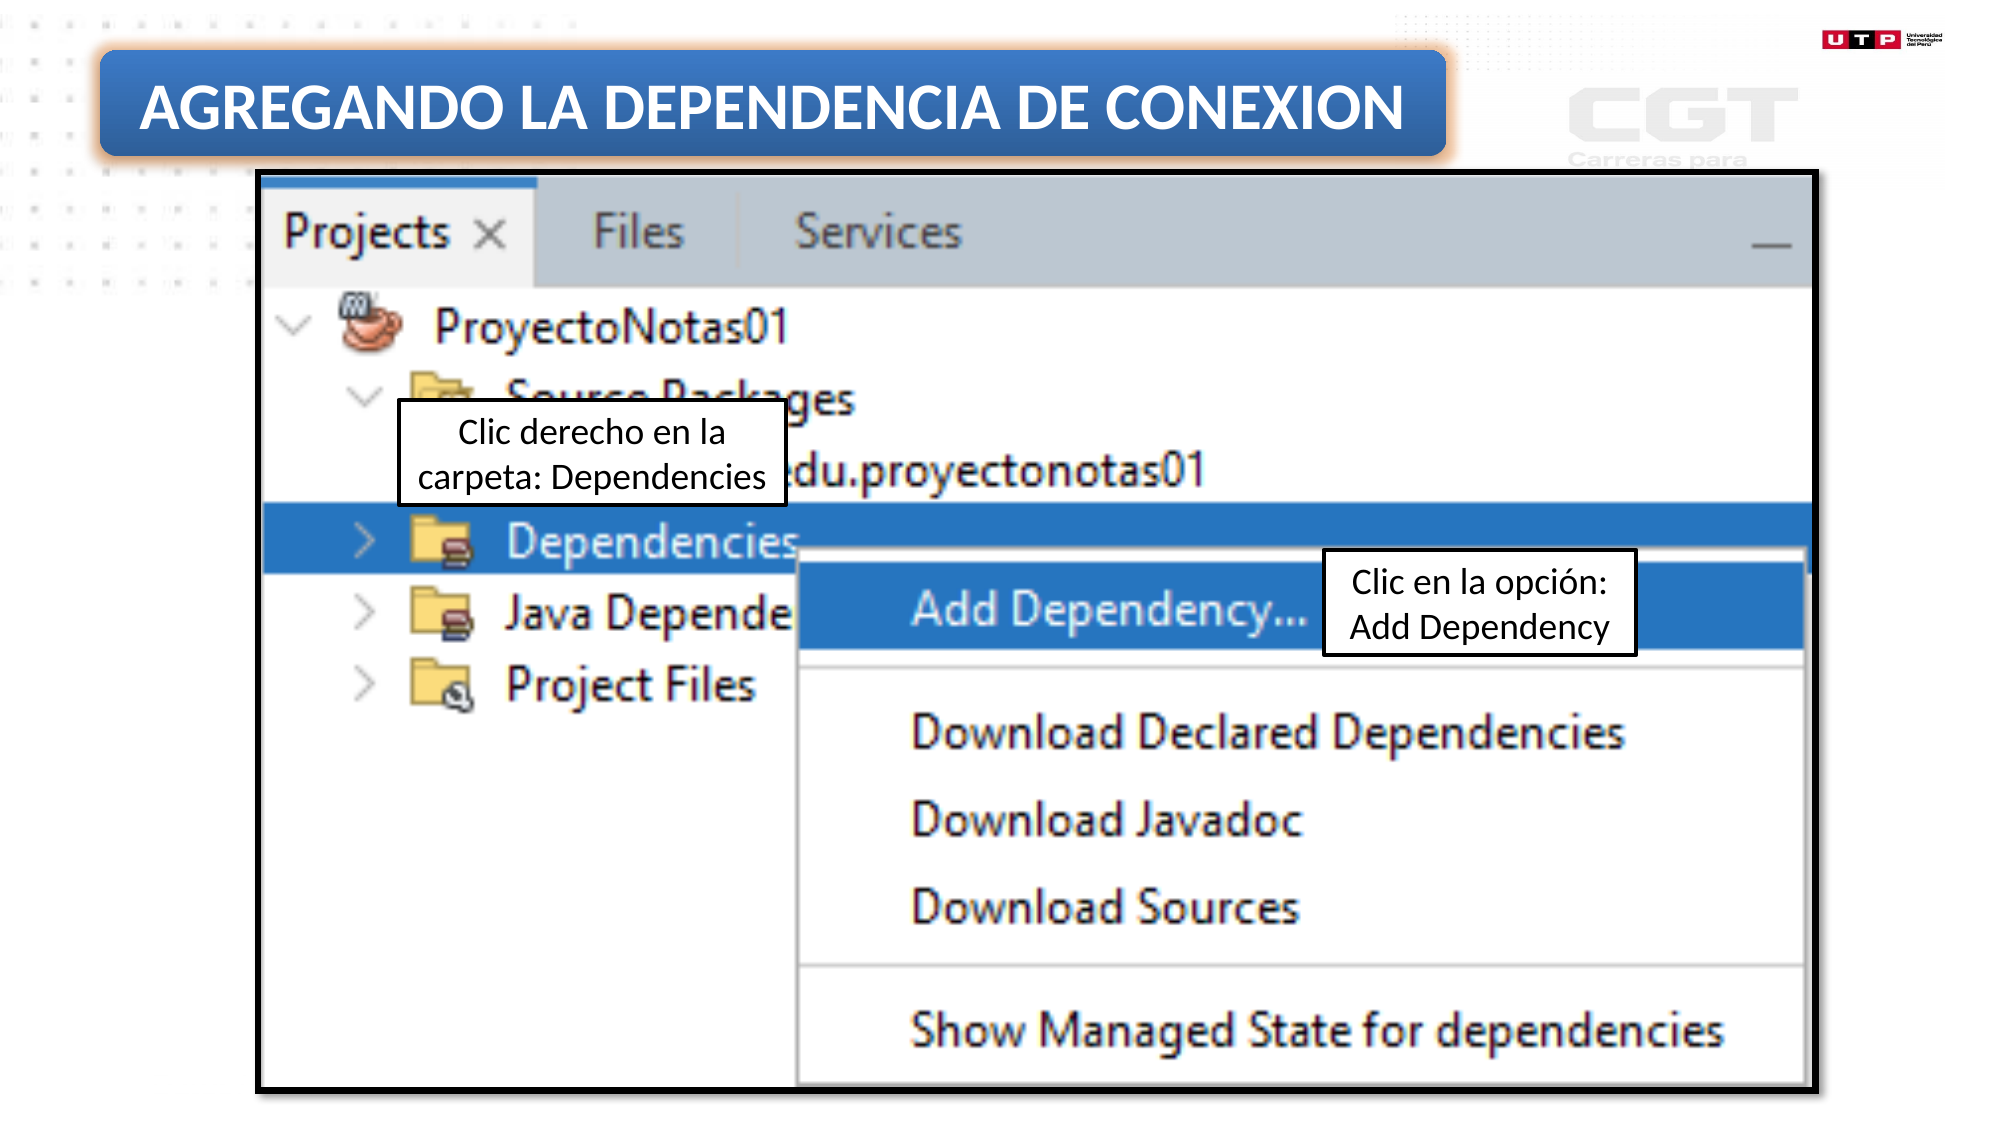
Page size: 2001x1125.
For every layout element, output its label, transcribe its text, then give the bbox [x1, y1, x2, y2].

text_box AGREGANDO LA DEPENDENCIA DE CONEXION [99, 49, 1447, 157]
picture [1395, 14, 1945, 190]
picture [151, 1067, 471, 1102]
picture [260, 174, 1813, 1088]
picture [0, 14, 588, 625]
